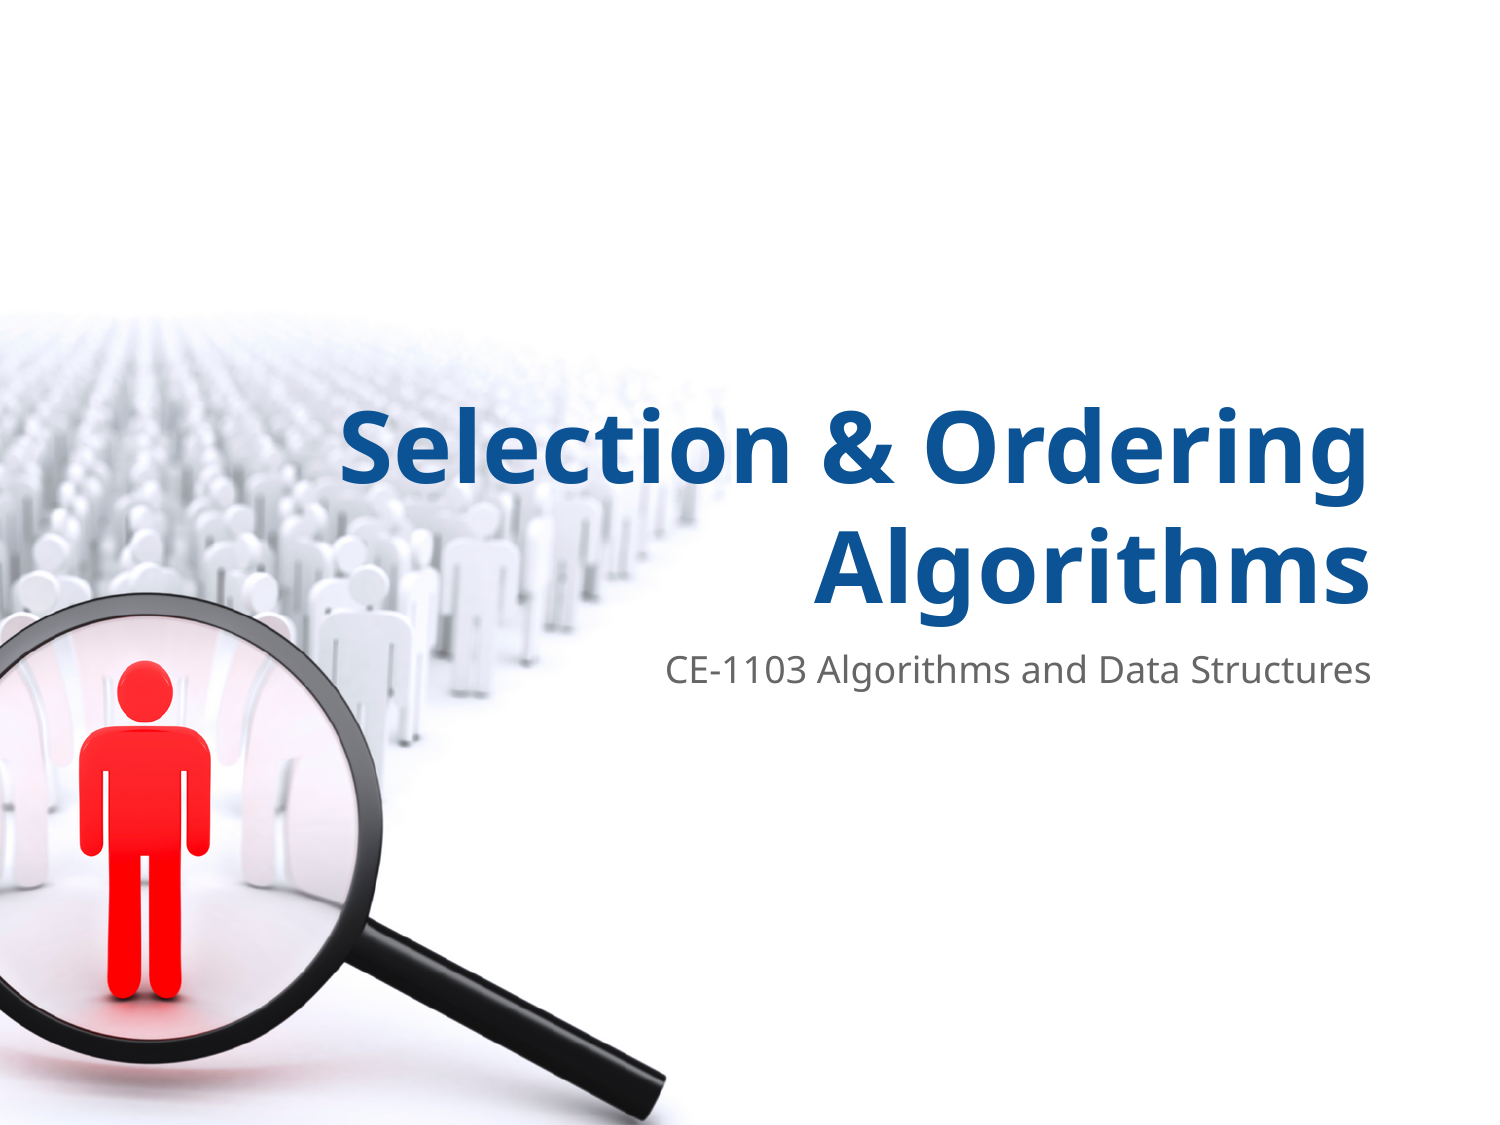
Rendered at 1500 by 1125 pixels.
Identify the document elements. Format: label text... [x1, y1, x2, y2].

picture [0, 294, 732, 1125]
subtitle CE-1103 Algorithms and Data Structures [735, 624, 1388, 796]
title Selection & Ordering Algorithms [735, 311, 1388, 624]
